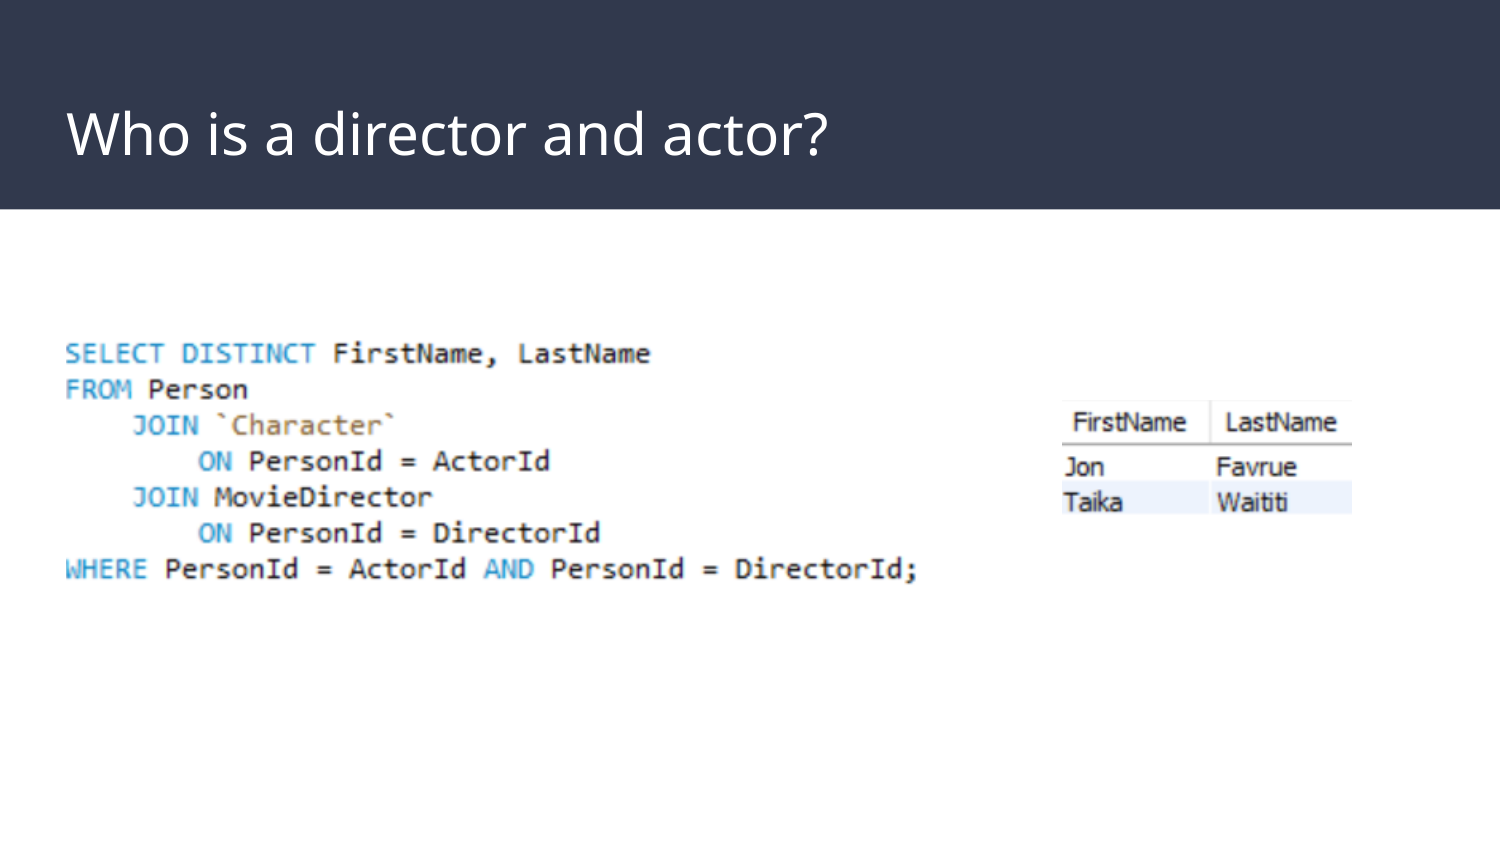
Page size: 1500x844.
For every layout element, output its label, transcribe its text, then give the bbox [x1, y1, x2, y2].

picture [66, 336, 932, 594]
title Who is a director and actor? [51, 82, 1449, 185]
picture [1062, 400, 1352, 529]
